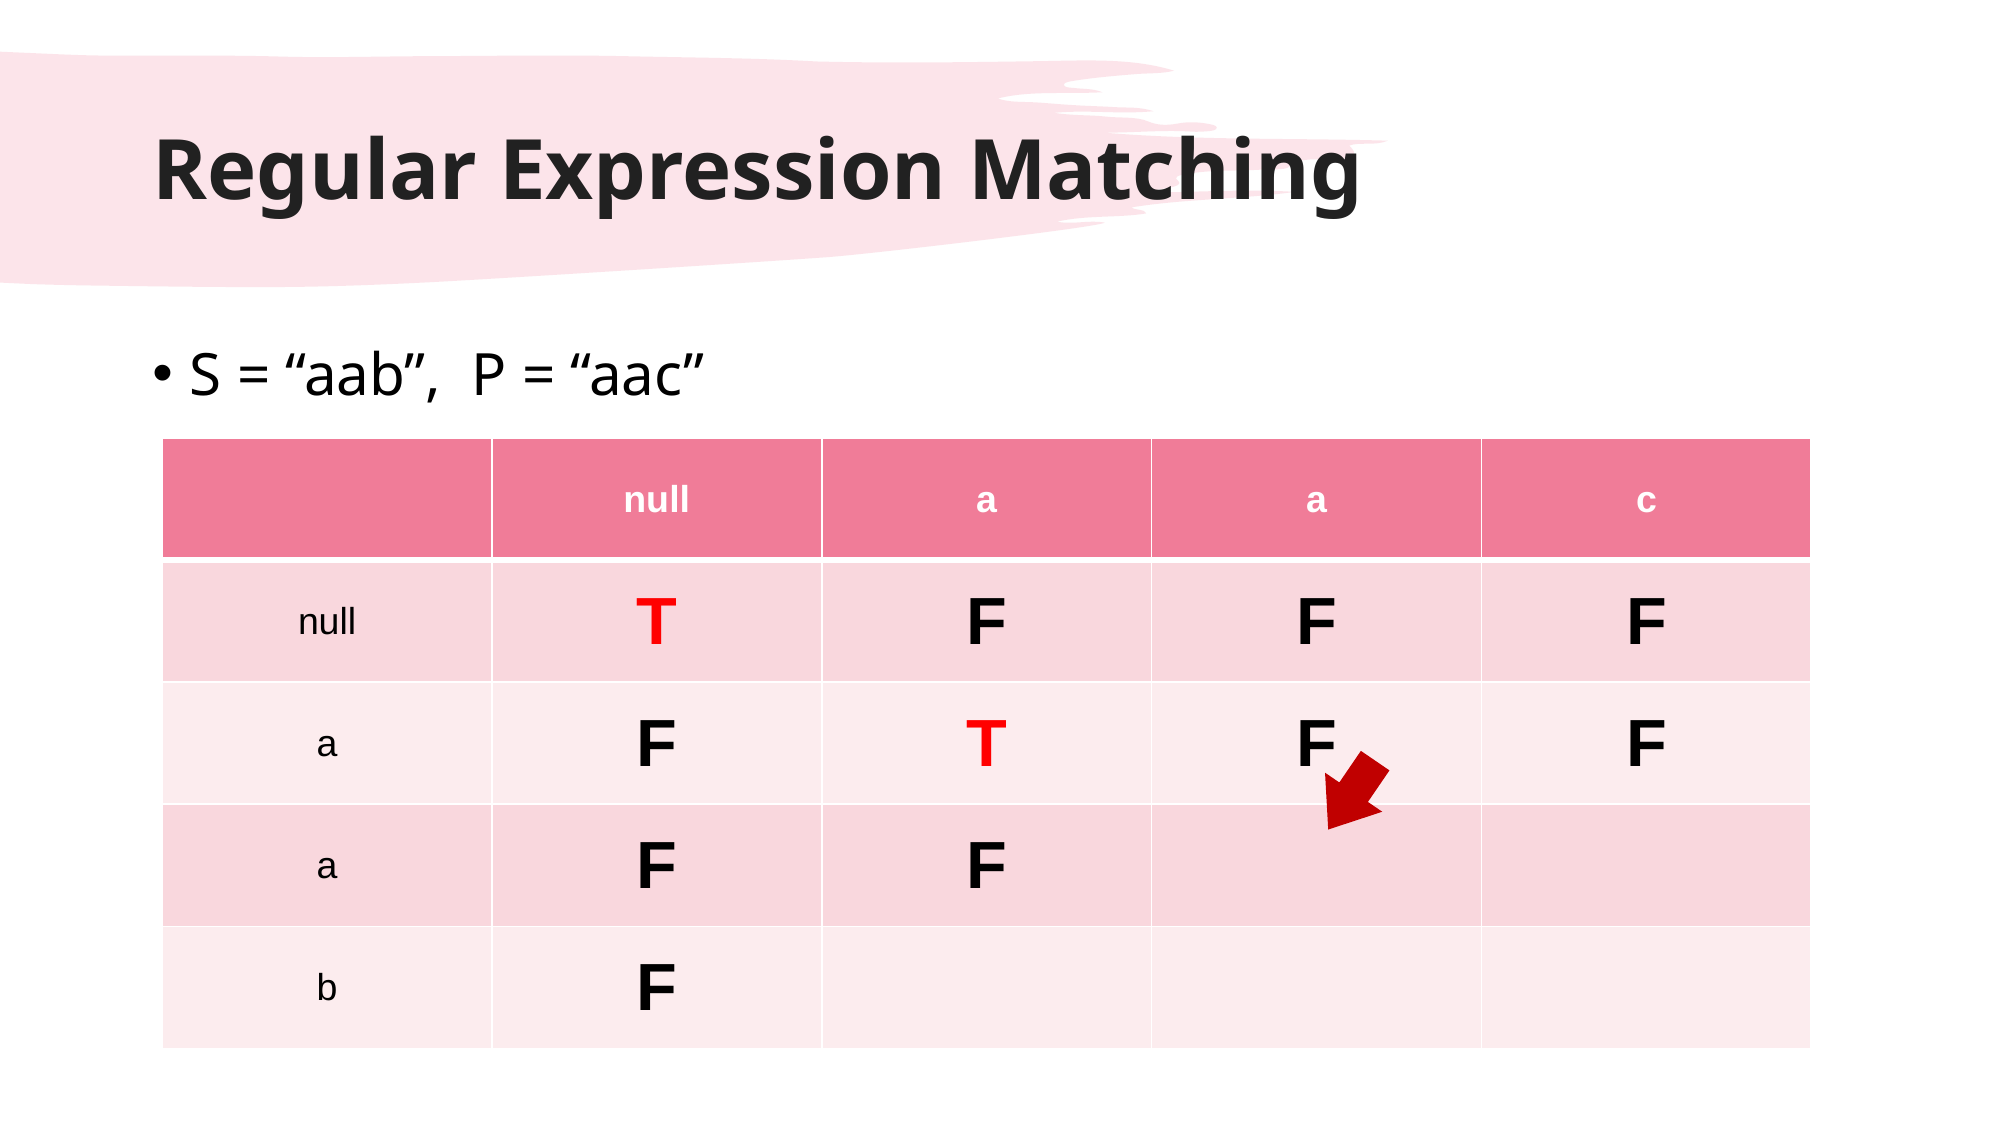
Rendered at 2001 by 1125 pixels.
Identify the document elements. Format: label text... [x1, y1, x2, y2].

table_cell [1482, 927, 1810, 1048]
table_cell [1482, 805, 1810, 926]
table_cell [823, 927, 1151, 1048]
table_cell F [823, 563, 1151, 681]
table_cell F [493, 927, 821, 1048]
table_cell [1152, 927, 1481, 1048]
text_box [1325, 750, 1390, 830]
table_cell F [493, 805, 821, 926]
title Regular Expression Matching [137, 59, 1863, 278]
table_cell F [493, 683, 821, 803]
table_header c [1482, 439, 1810, 557]
table_cell a [163, 683, 491, 803]
table_cell F [823, 805, 1151, 926]
table_cell a [163, 805, 491, 926]
table_cell F [1482, 563, 1810, 681]
table_cell F [1482, 683, 1810, 803]
table_cell null [163, 563, 491, 681]
table_header a [1152, 439, 1481, 557]
table_cell T [493, 563, 821, 681]
table_cell F [1152, 683, 1481, 803]
table_header null [493, 439, 821, 557]
table_header a [823, 439, 1151, 557]
table_cell [1152, 805, 1481, 926]
table_cell T [823, 683, 1151, 803]
list S = “aab”, P = “aac” [137, 329, 1863, 1013]
table_cell F [1152, 563, 1481, 681]
table_header [163, 439, 491, 557]
table_cell b [163, 927, 491, 1048]
